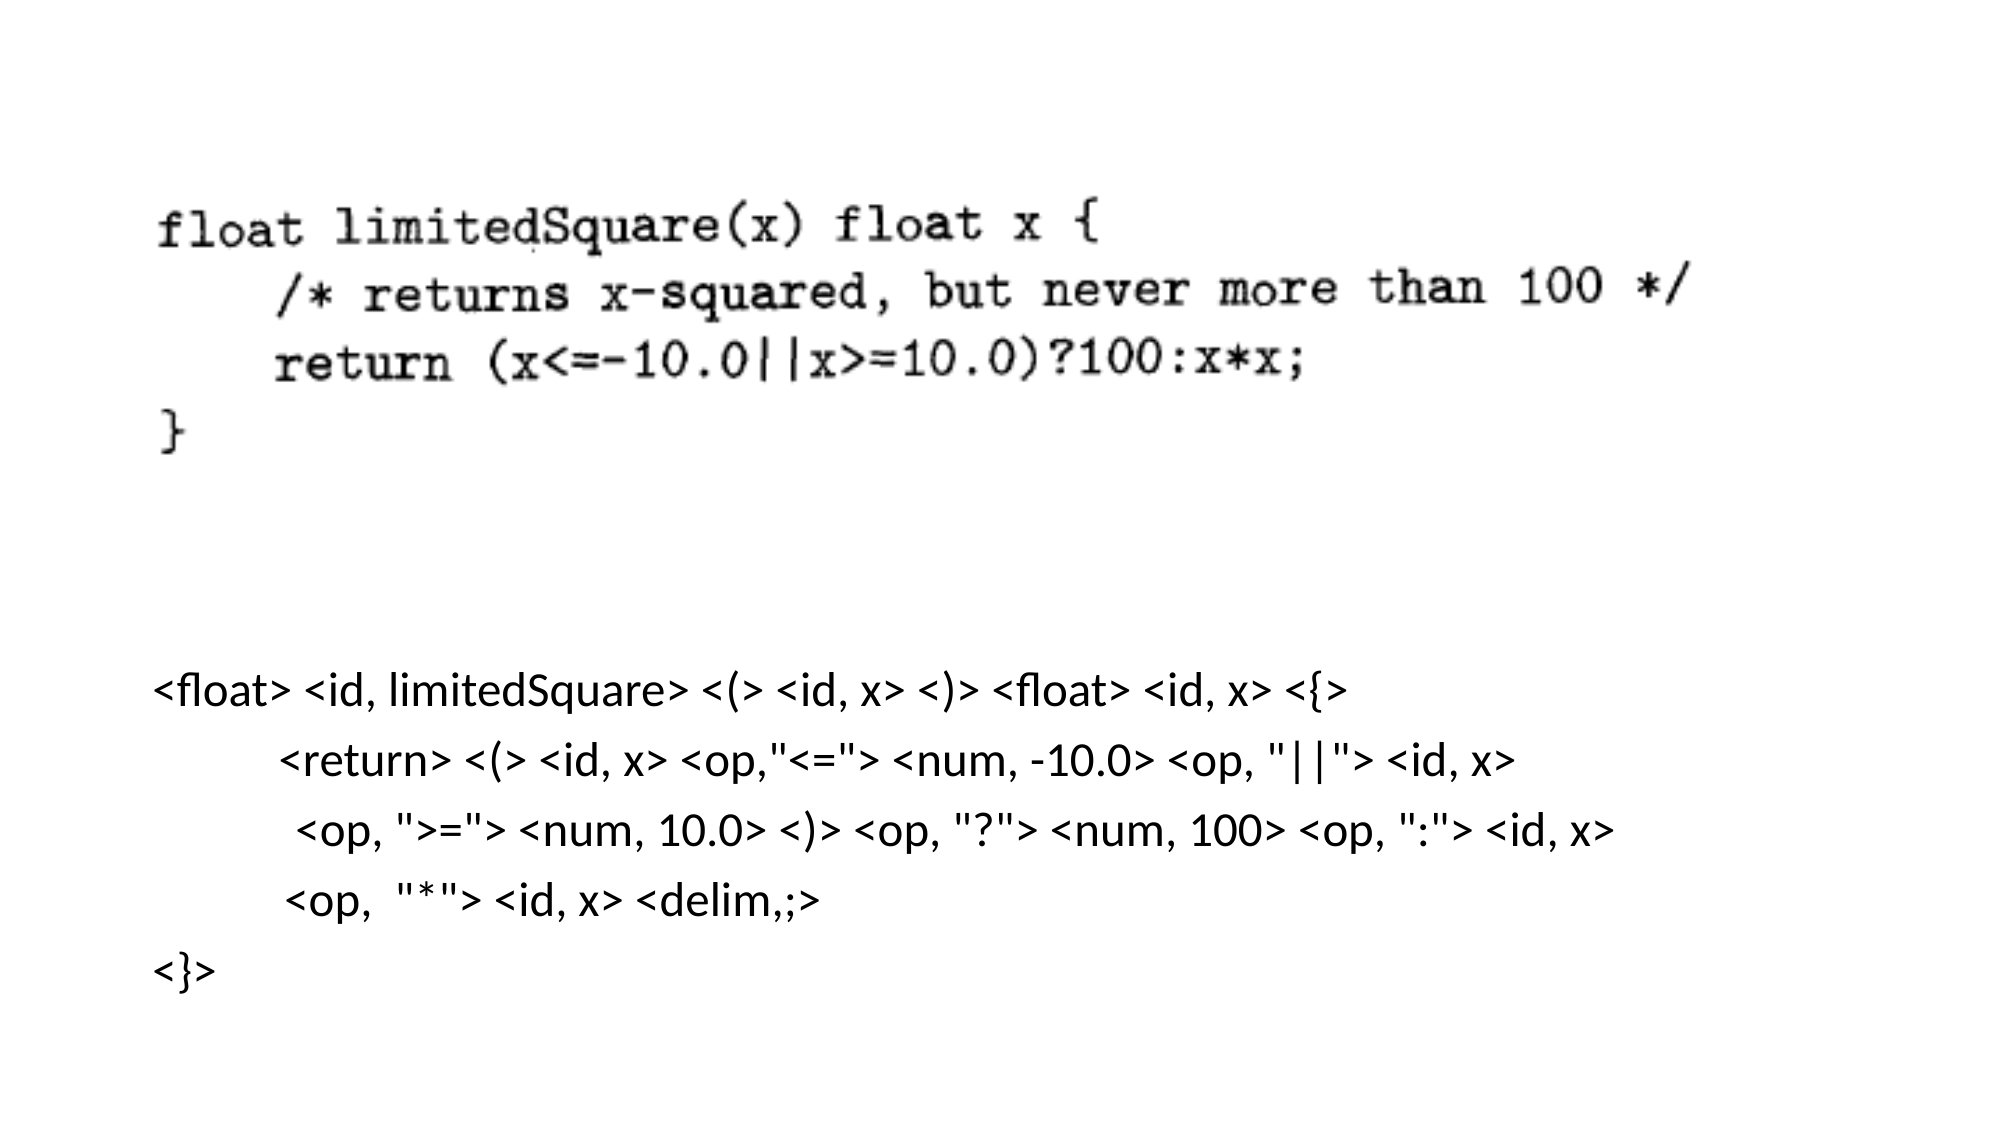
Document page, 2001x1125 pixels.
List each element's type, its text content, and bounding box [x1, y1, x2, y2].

list <float> <id, limitedSquare> <(> <id, x> <)> <float> <id, x> <{> <return> <(> <id, x> <op,"<="> <num, -10.0> <op, "||"> <id, x> <op, ">="> <num, 10.0> <)> <op, "?"> <num, 100> <op, ":"> <id, x> <op, "*"> <id, x> <delim,;> <}> [137, 299, 1863, 1014]
picture [87, 175, 1767, 480]
